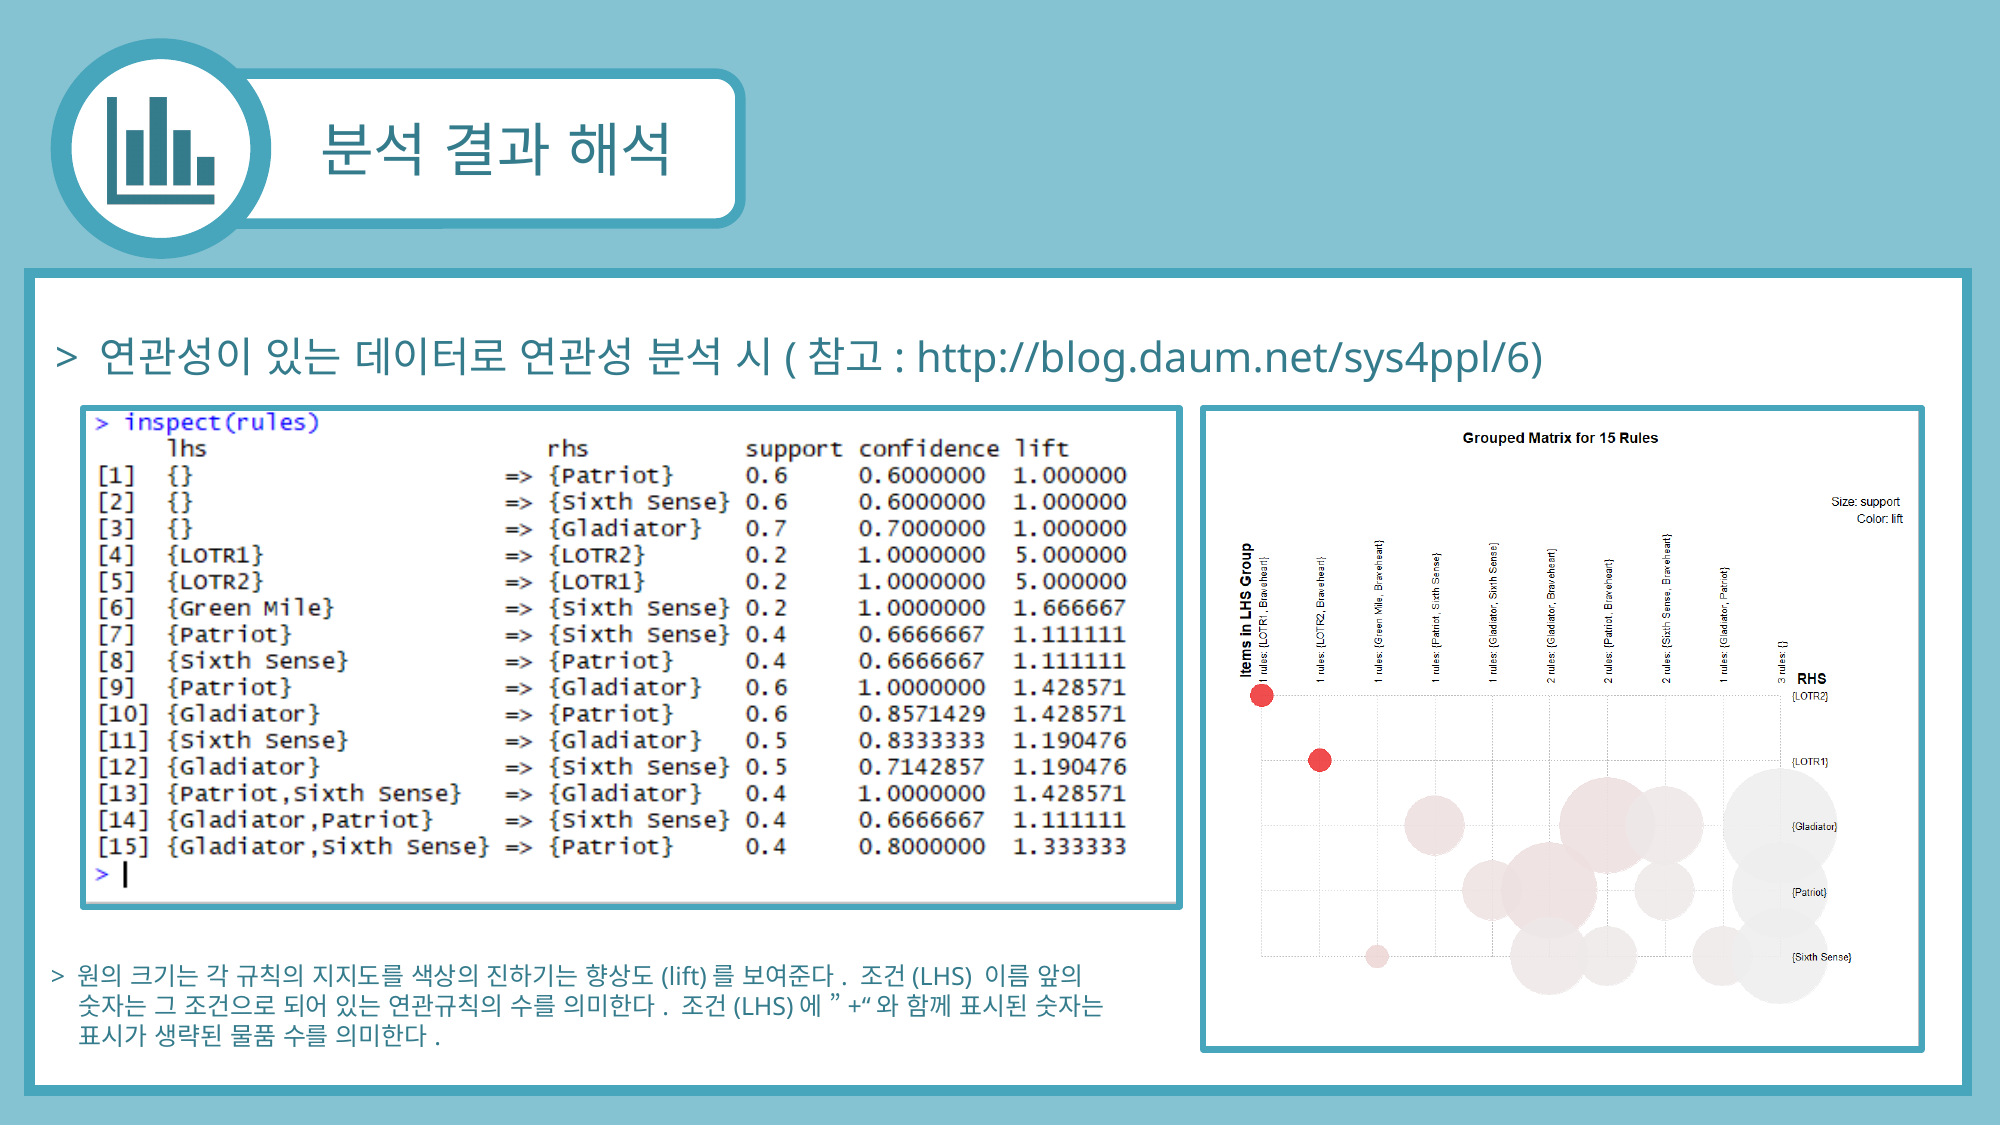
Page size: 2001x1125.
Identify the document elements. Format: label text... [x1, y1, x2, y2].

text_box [61, 48, 741, 249]
text_box > 연관성이 있는 데이터로 연관성 분석 시(참고: http://blog.daum.net/sys4ppl/6) > 원의 크기는 각 규칙의 지지도를 색상의 진하기는 향상도(lift)를 보여준다. 조건(LHS) 이름 앞의 숫자는 그 조건으로 되어 있는 연관규칙의 수를 의미한다. 조건(LHS)에 ”+“와 함께 표시된 숫자는 표시가 생략된 물품 수를 의미한다. [29, 272, 1968, 1092]
picture [85, 411, 1177, 904]
picture [85, 75, 236, 226]
text_box [0, 0, 2000, 1125]
picture [1206, 411, 1919, 1047]
